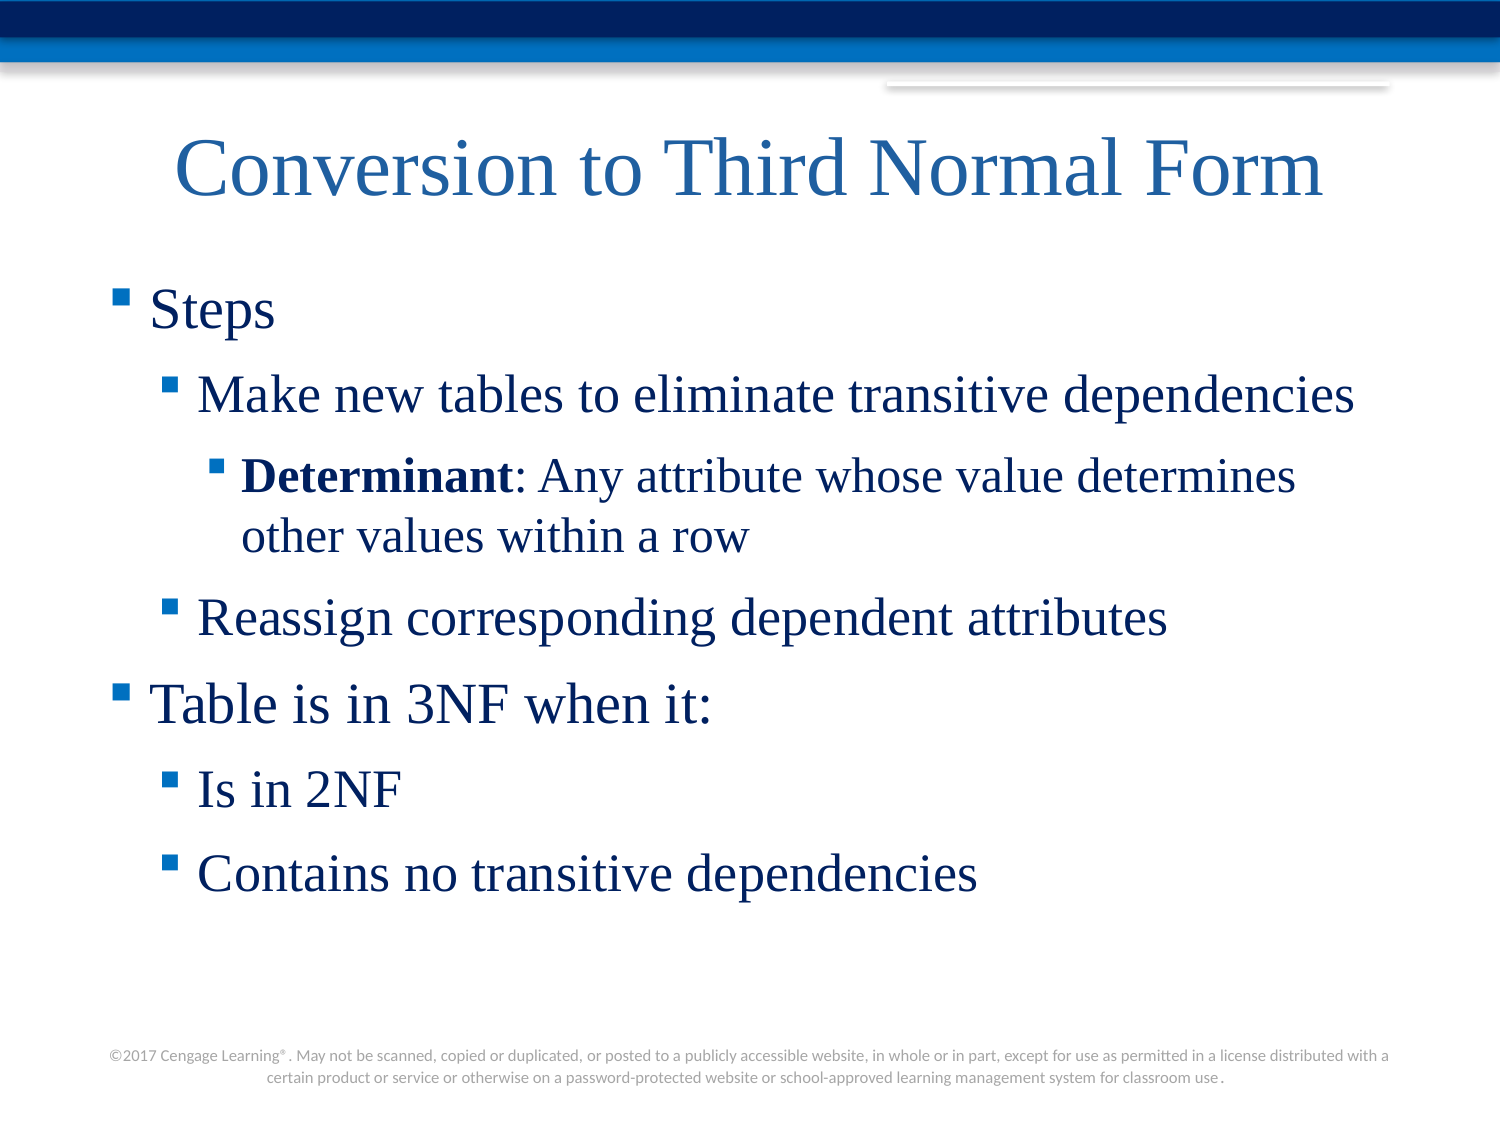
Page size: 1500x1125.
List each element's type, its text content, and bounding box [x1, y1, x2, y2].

title Conversion to Third Normal Form [75, 75, 1425, 250]
list Steps Make new tables to eliminate transitive dependencies Determinant: Any attribute whose value determines other values within a row Reassign corresponding dependent attributes Table is in 3NF when it: Is in 2NF Contains no transitive dependencies [75, 262, 1425, 1066]
